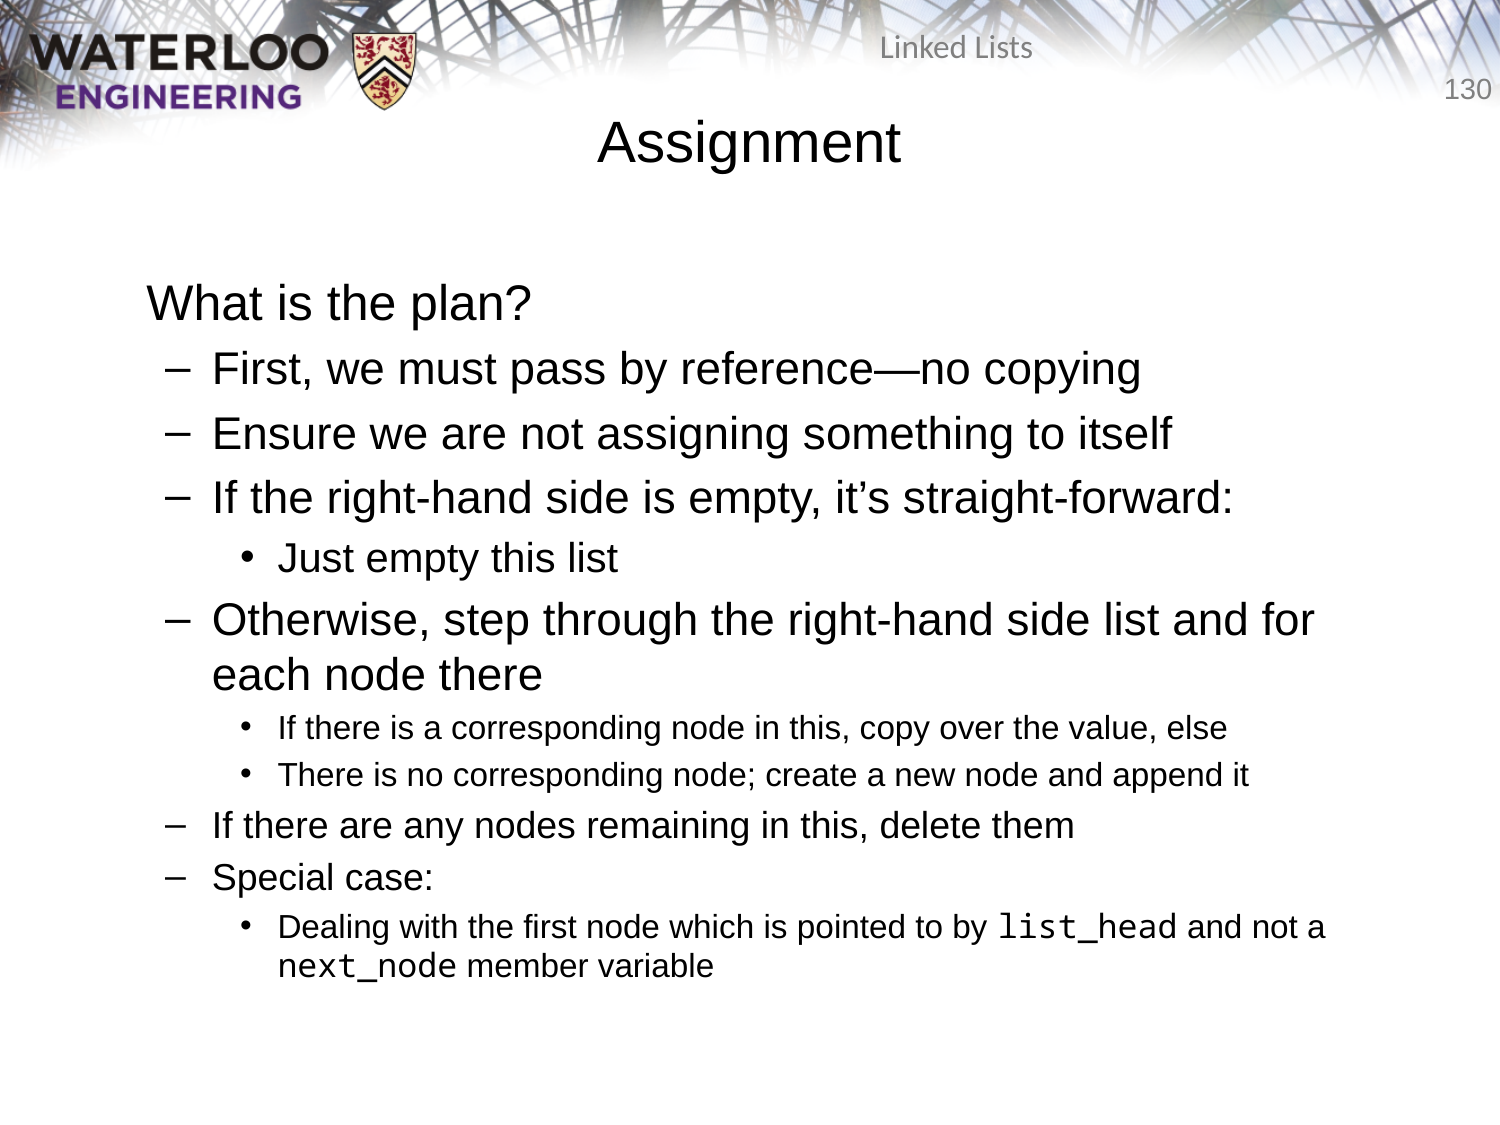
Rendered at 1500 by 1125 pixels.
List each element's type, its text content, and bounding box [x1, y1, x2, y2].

list What is the plan? First, we must pass by reference—no copying Ensure we are not assigning something to itself If the right-hand side is empty, it’s straight-forward: Just empty this list Otherwise, step through the right-hand side list and for each node there If there is a corresponding node in this, copy over the value, else There is no corresponding node; create a new node and append it If there are any nodes remaining in this, delete them Special case: Dealing with the first node which is pointed to by list_head and not a next_node member variable [74, 262, 1426, 1006]
picture [0, 0, 1500, 1125]
title Assignment [74, 44, 1426, 233]
